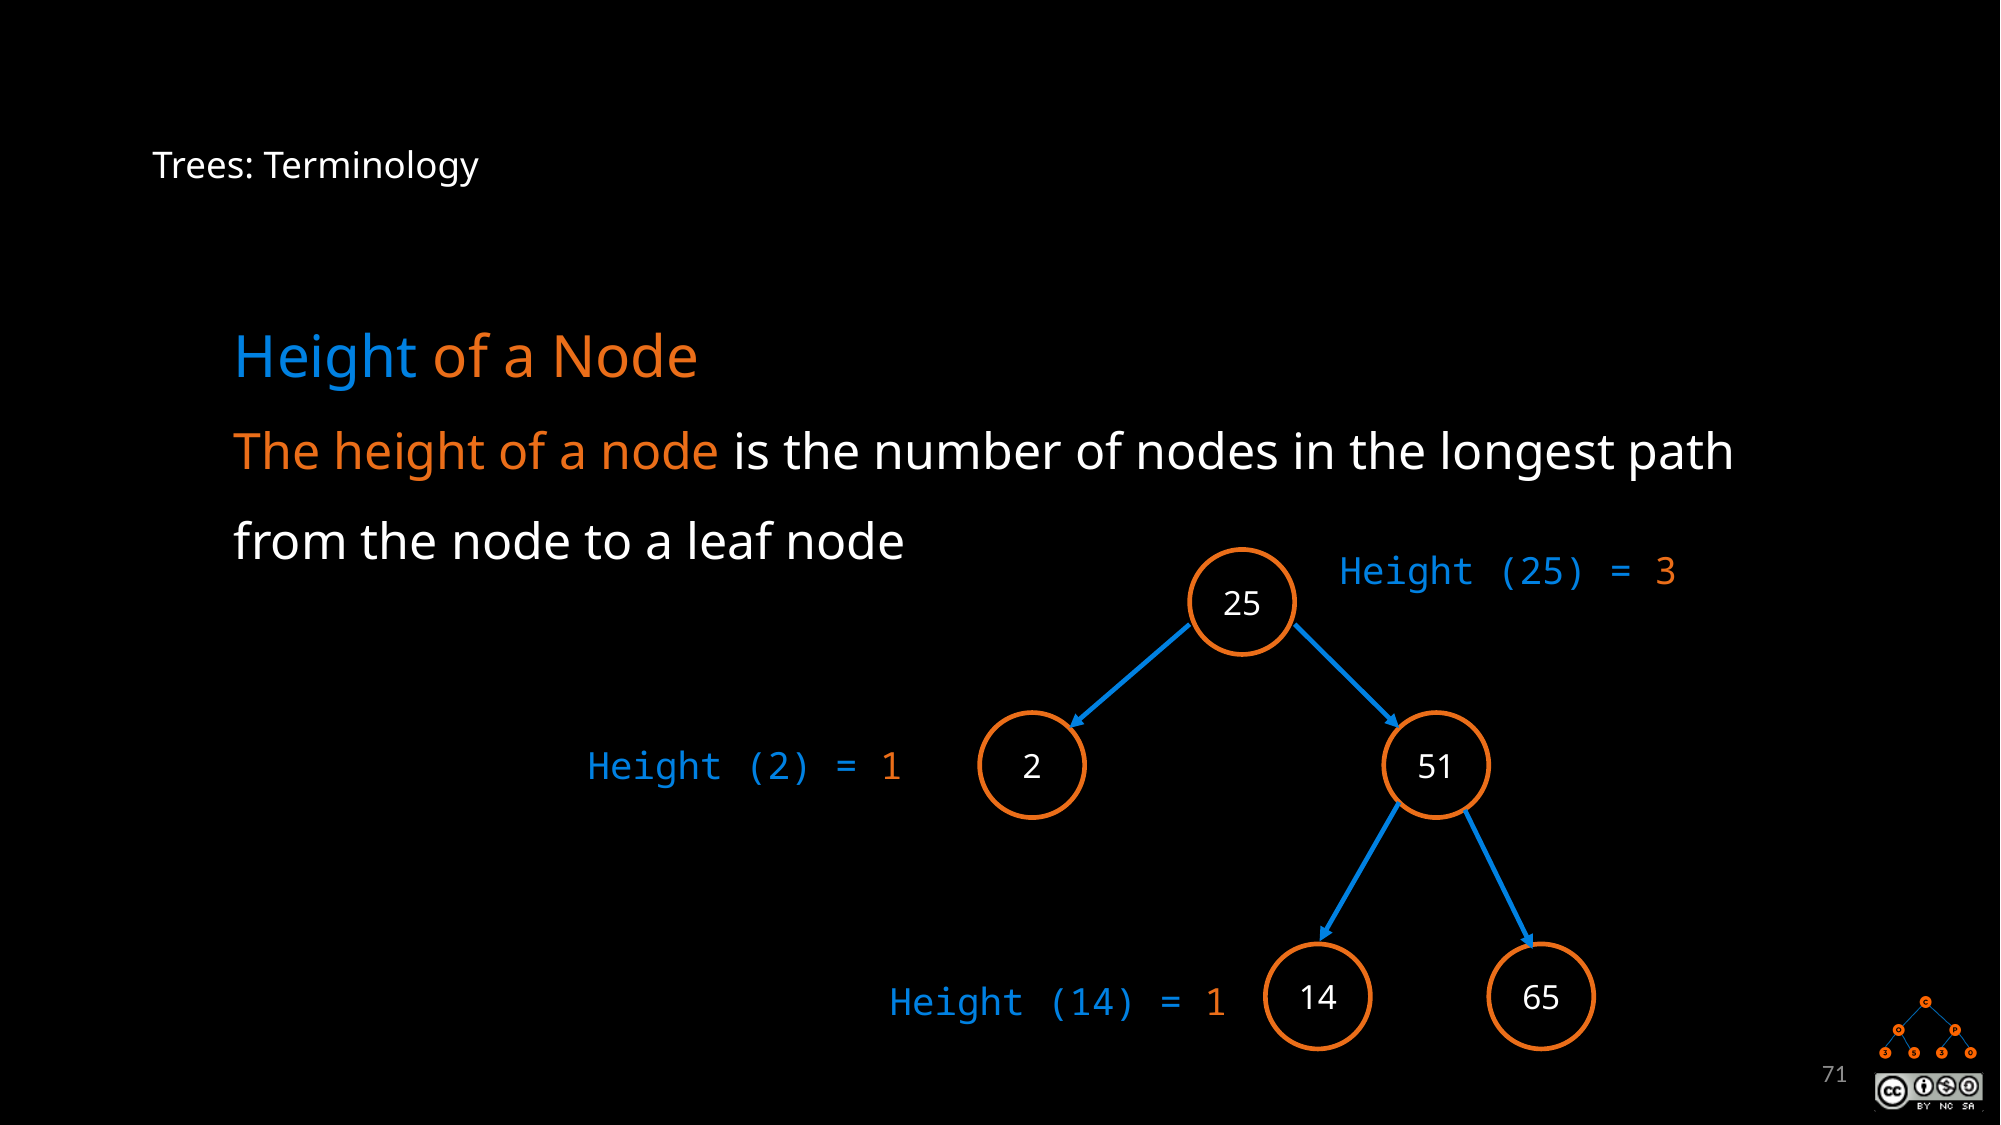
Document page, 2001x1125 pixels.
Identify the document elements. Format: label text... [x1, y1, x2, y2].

slide_number 71 [1412, 1042, 1859, 1103]
text_box Height (14) = 1 [874, 970, 979, 1031]
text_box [1859, 988, 1998, 1112]
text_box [979, 549, 1594, 1049]
text_box Height of a Node The height of a node is the number of nodes in the longest path from the node to a leaf node [219, 277, 1863, 667]
title Trees: Terminology [137, 59, 1863, 278]
text_box Height (2) = 1 [573, 734, 967, 795]
text_box Height (25) = 3 [1324, 539, 1719, 599]
